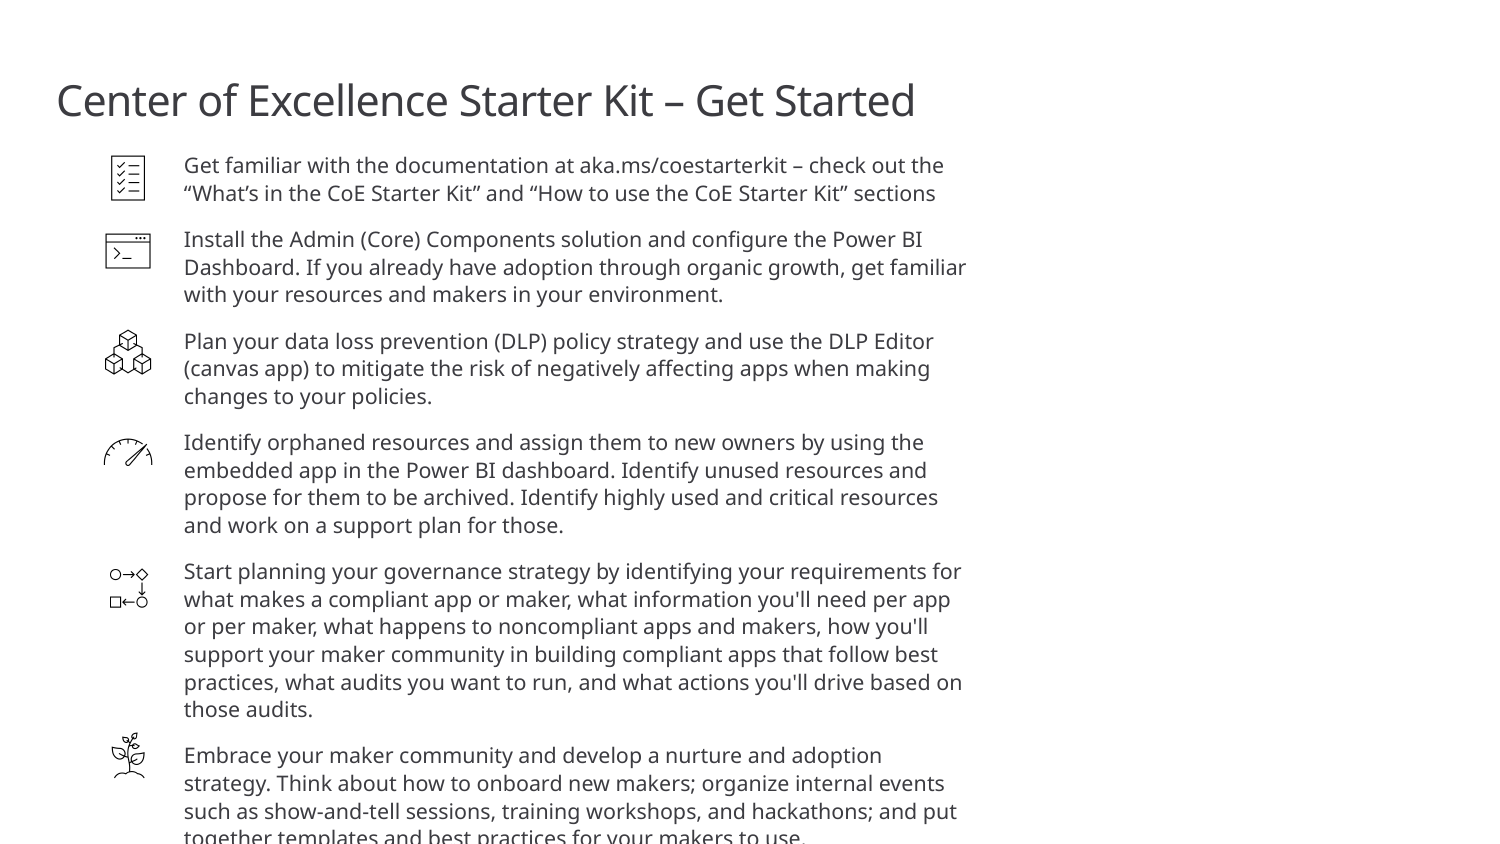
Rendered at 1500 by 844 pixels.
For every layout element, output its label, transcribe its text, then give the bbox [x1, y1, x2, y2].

title Center of Excellence Starter Kit – Get Started [56, 76, 1448, 127]
picture [101, 224, 155, 279]
list Get familiar with the documentation at aka.ms/coestarterkit – check out the “What’s in the CoE Starter Kit” and “How to use the CoE Starter Kit” sections Install the Admin (Core) Components solution and configure the Power BI Dashboard. If you already have adoption through organic growth, get familiar with your resources and makers in your environment. Plan your data loss prevention (DLP) policy strategy and use the DLP Editor (canvas app) to mitigate the risk of negatively affecting apps when making changes to your policies. Identify orphaned resources and assign them to new owners by using the embedded app in the Power BI dashboard. Identify unused resources and propose for them to be archived. Identify highly used and critical resources and work on a support plan for those. Start planning your governance strategy by identifying your requirements for what makes a compliant app or maker, what information you'll need per app or per maker, what happens to noncompliant apps and makers, how you'll support your maker community in building compliant apps that follow best practices, what audits you want to run, and what actions you'll drive based on those audits. Embrace your maker community and develop a nurture and adoption strategy. Think about how to onboard new makers; organize internal events such as show-and-tell sessions, training workshops, and hackathons; and put together templates and best practices for your makers to use. [183, 150, 970, 818]
picture [101, 151, 155, 206]
picture [101, 324, 155, 379]
picture [101, 727, 155, 782]
picture [102, 560, 157, 615]
picture [101, 425, 155, 479]
